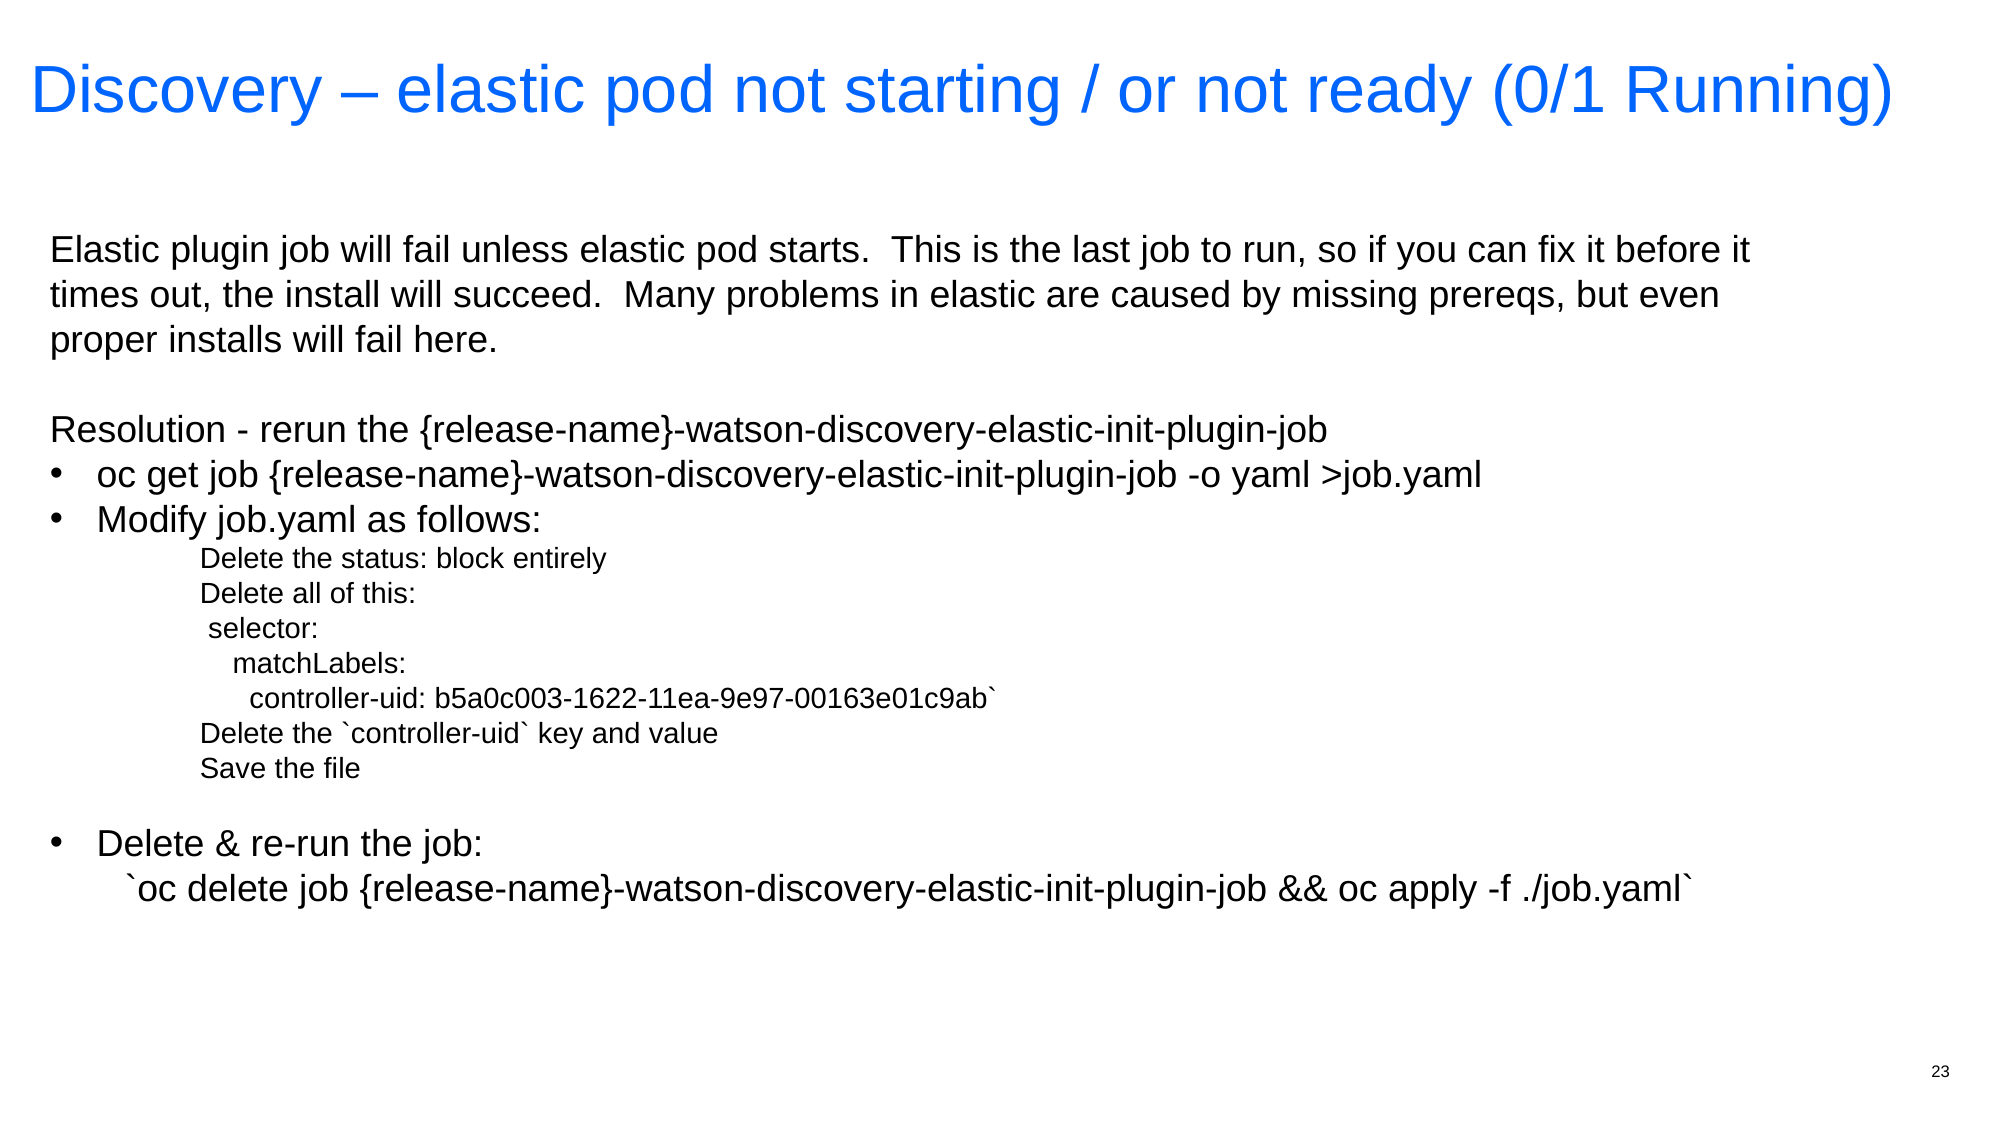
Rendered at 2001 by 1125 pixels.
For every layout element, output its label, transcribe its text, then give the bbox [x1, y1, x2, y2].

text_box Elastic plugin job will fail unless elastic pod starts. This is the last job to run, so if you can fix it before it times out, the install will succeed. Many problems in elastic are caused by missing prereqs, but even proper installs will fail here. Resolution - rerun the {release-name}-watson-discovery-elastic-init-plugin-job oc get job {release-name}-watson-discovery-elastic-init-plugin-job -o yaml >job.yaml Modify job.yaml as follows: Delete the status: block entirely Delete all of this: selector: matchLabels: controller-uid: b5a0c003-1622-11ea-9e97-00163e01c9ab` Delete the `controller-uid` key and value Save the file Delete & re-run the job: `oc delete job {release-name}-watson-discovery-elastic-init-plugin-job && oc apply -f ./job.yaml` [35, 217, 1794, 1002]
slide_number 23 [1500, 1055, 1950, 1086]
title Discovery – elastic pod not starting / or not ready (0/1 Running) [29, 55, 2000, 178]
